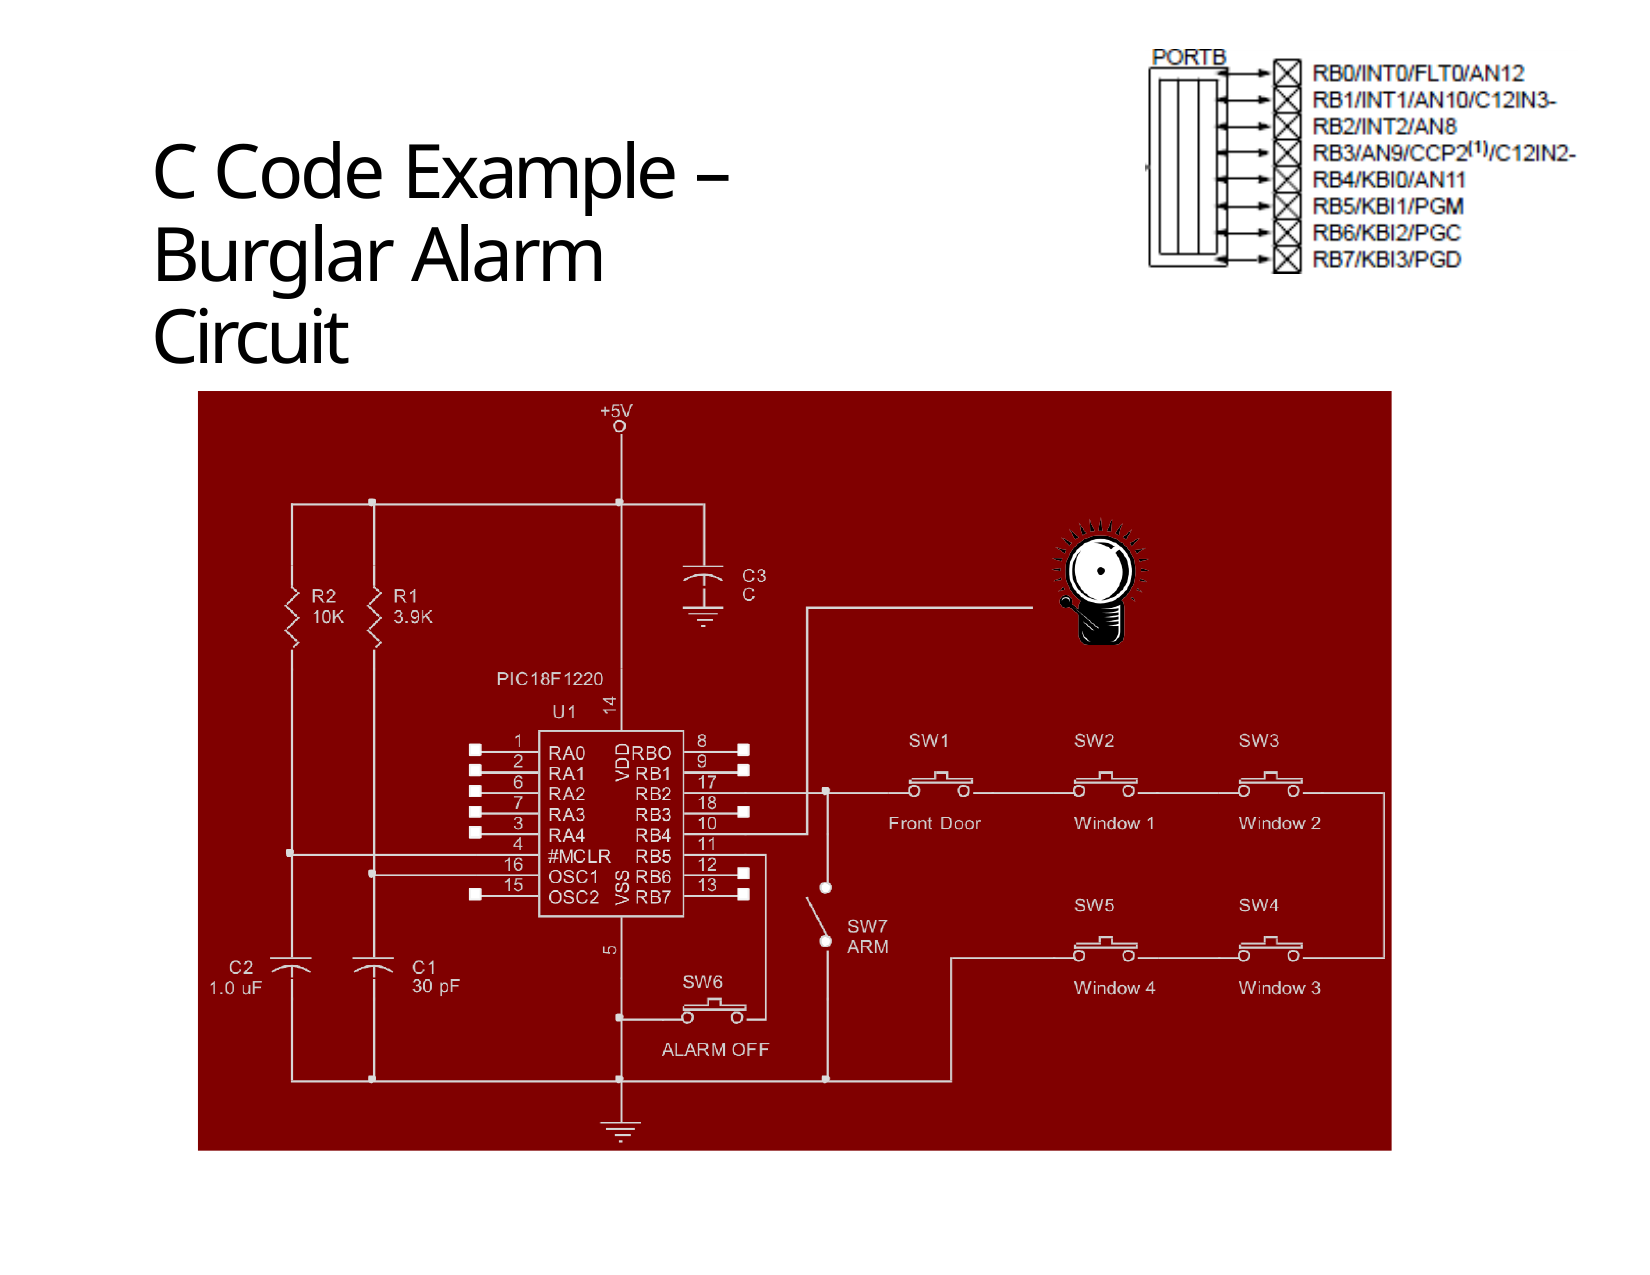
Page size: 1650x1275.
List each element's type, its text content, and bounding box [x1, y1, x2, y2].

text_box [197, 391, 1392, 1151]
title C Code Example – Burglar Alarm Circuit [148, 119, 782, 379]
text_box [1051, 517, 1149, 645]
text_box [1145, 49, 1578, 274]
